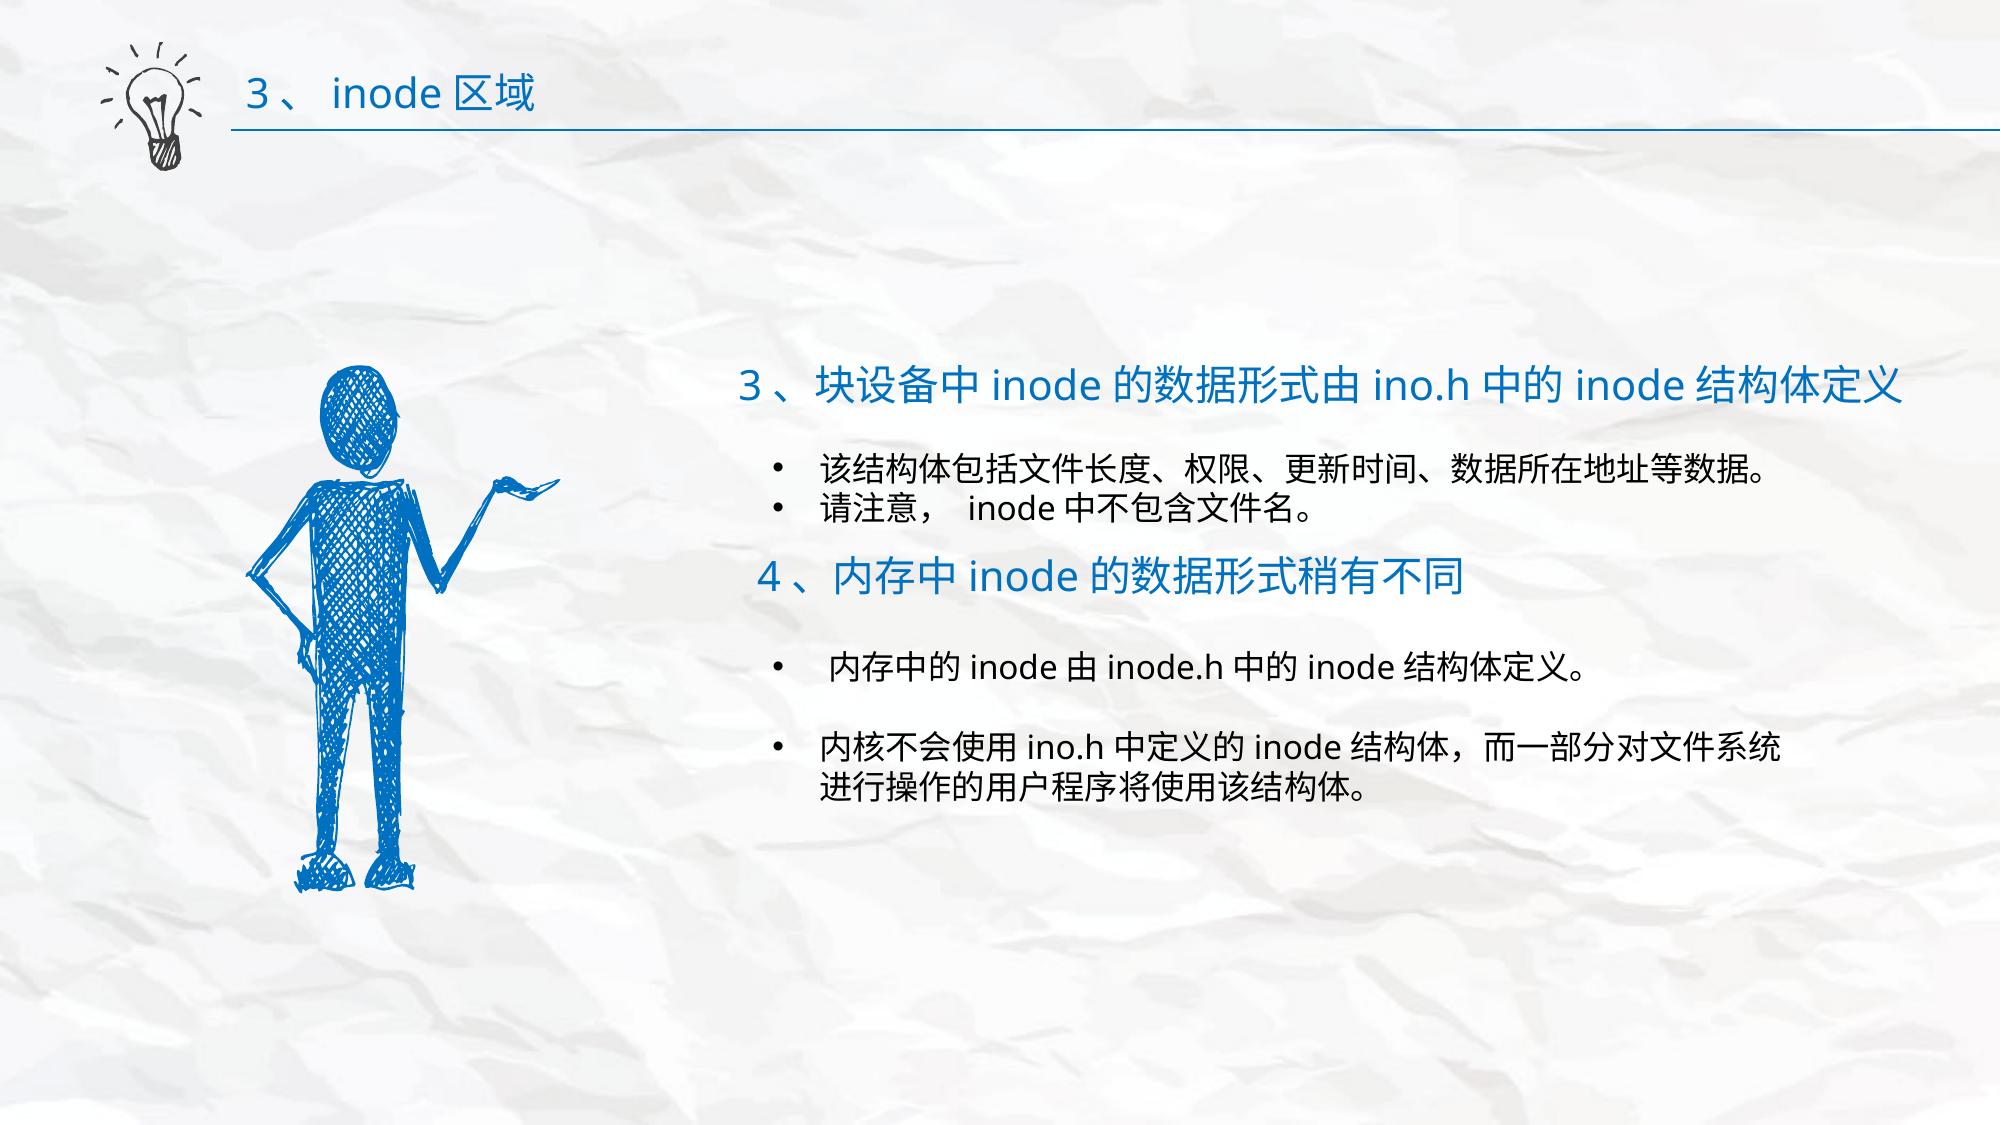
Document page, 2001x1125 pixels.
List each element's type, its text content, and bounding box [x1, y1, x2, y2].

picture [0, 0, 2000, 1125]
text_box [100, 41, 203, 172]
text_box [757, 351, 1886, 816]
text_box 3、inode区域 [231, 59, 722, 125]
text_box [244, 364, 561, 895]
